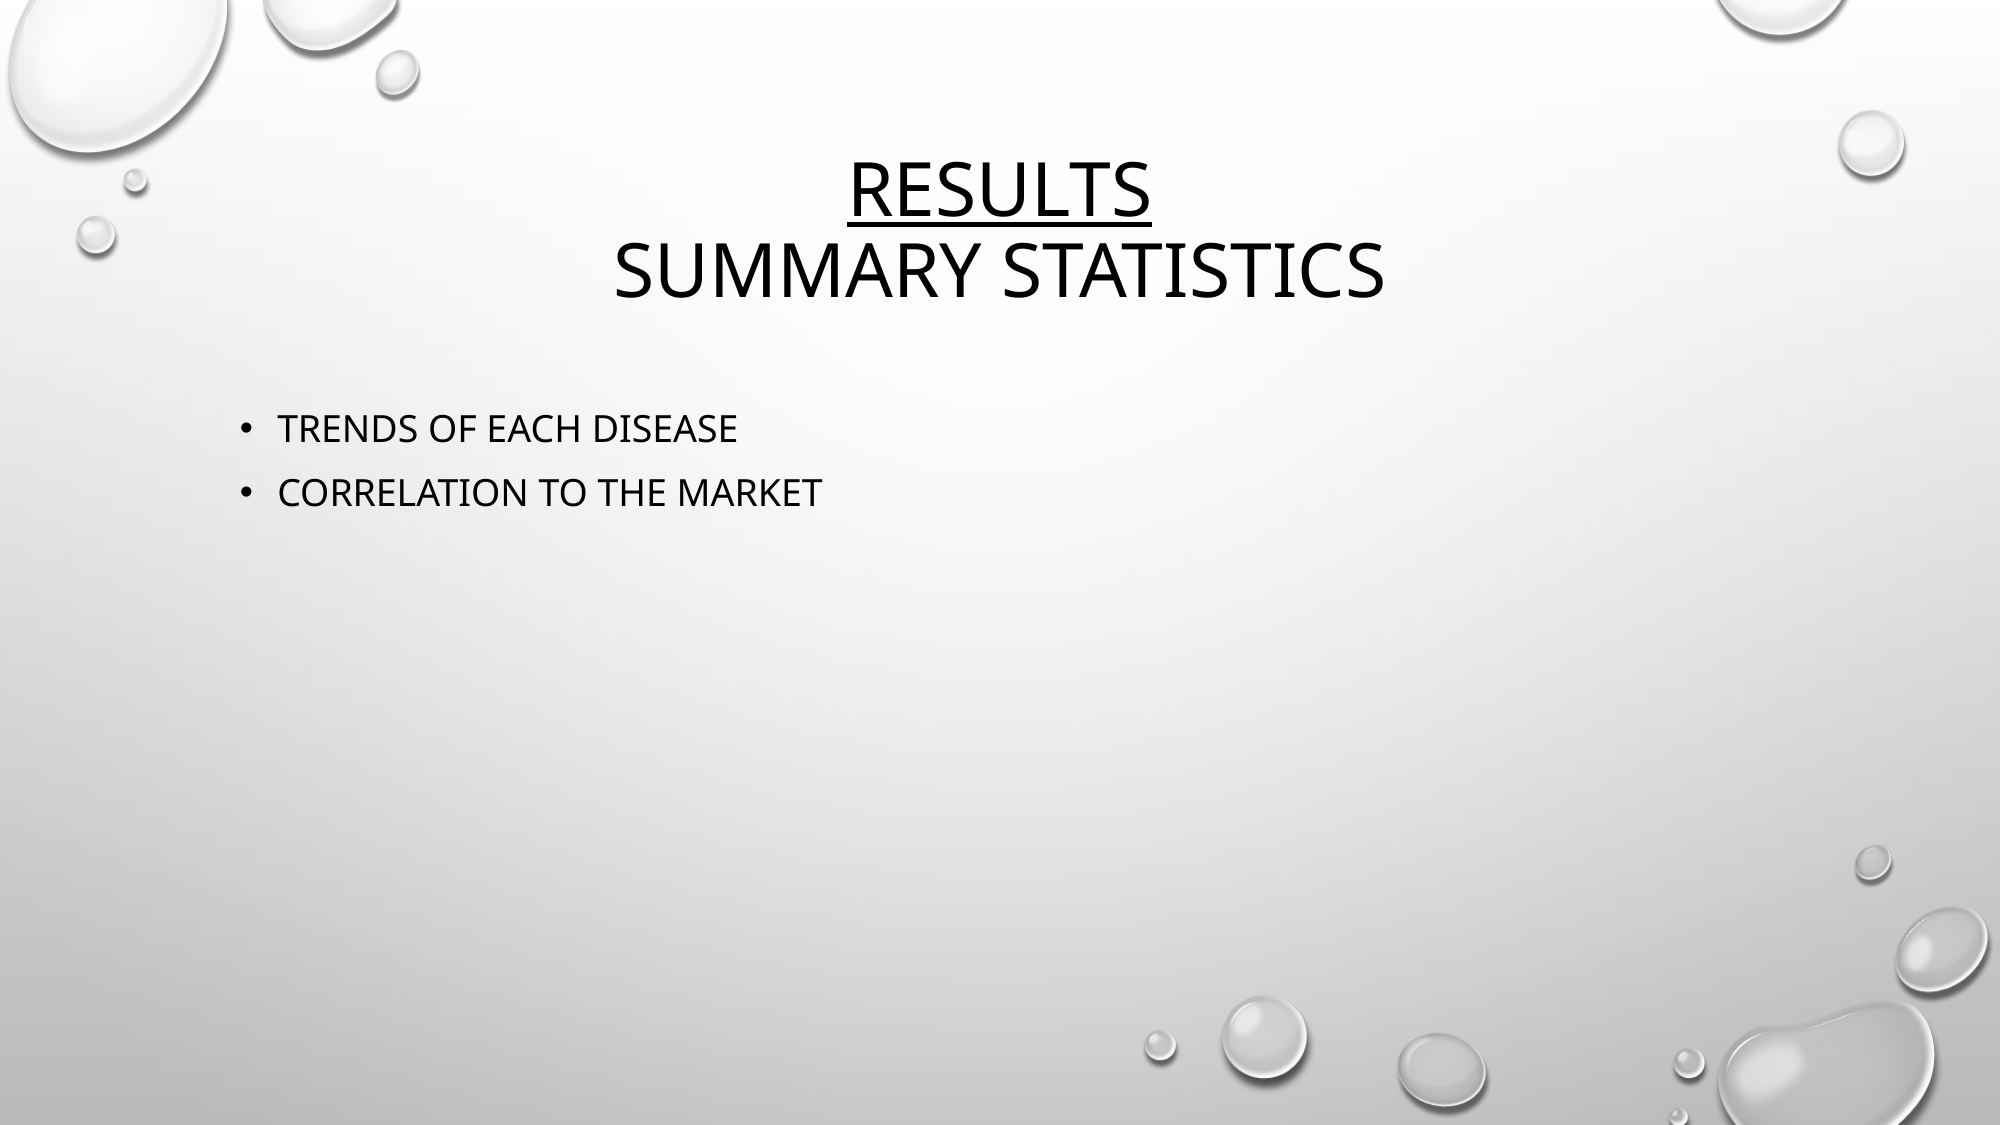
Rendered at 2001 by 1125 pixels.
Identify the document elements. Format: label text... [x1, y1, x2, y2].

list Trends of each disease Correlation To the market [149, 388, 1850, 950]
title results summary statistics [149, 101, 1851, 364]
picture [0, 0, 2000, 1125]
